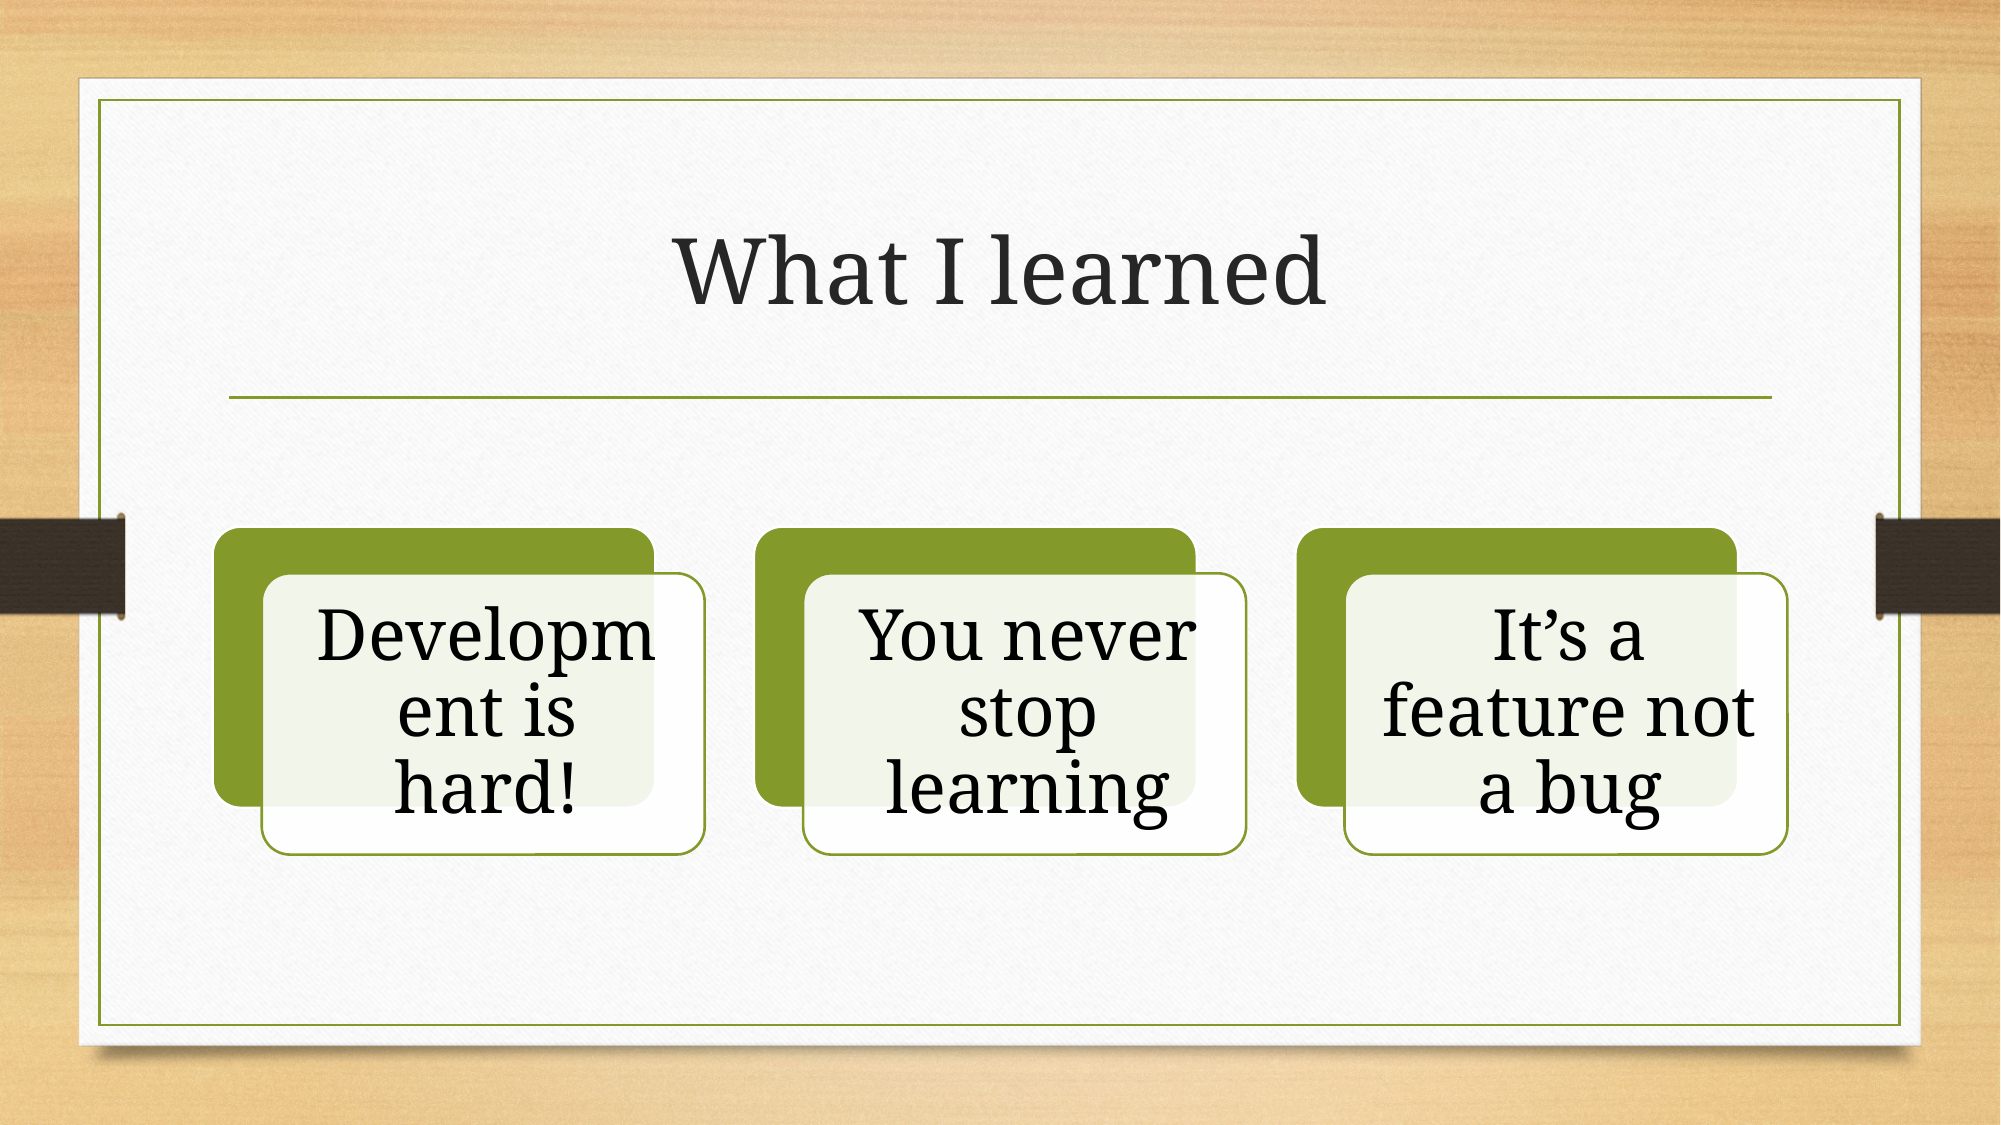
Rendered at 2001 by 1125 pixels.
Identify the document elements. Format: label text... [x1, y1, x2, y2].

picture [0, 0, 2001, 1125]
title What I learned [212, 161, 1788, 375]
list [212, 454, 1788, 927]
